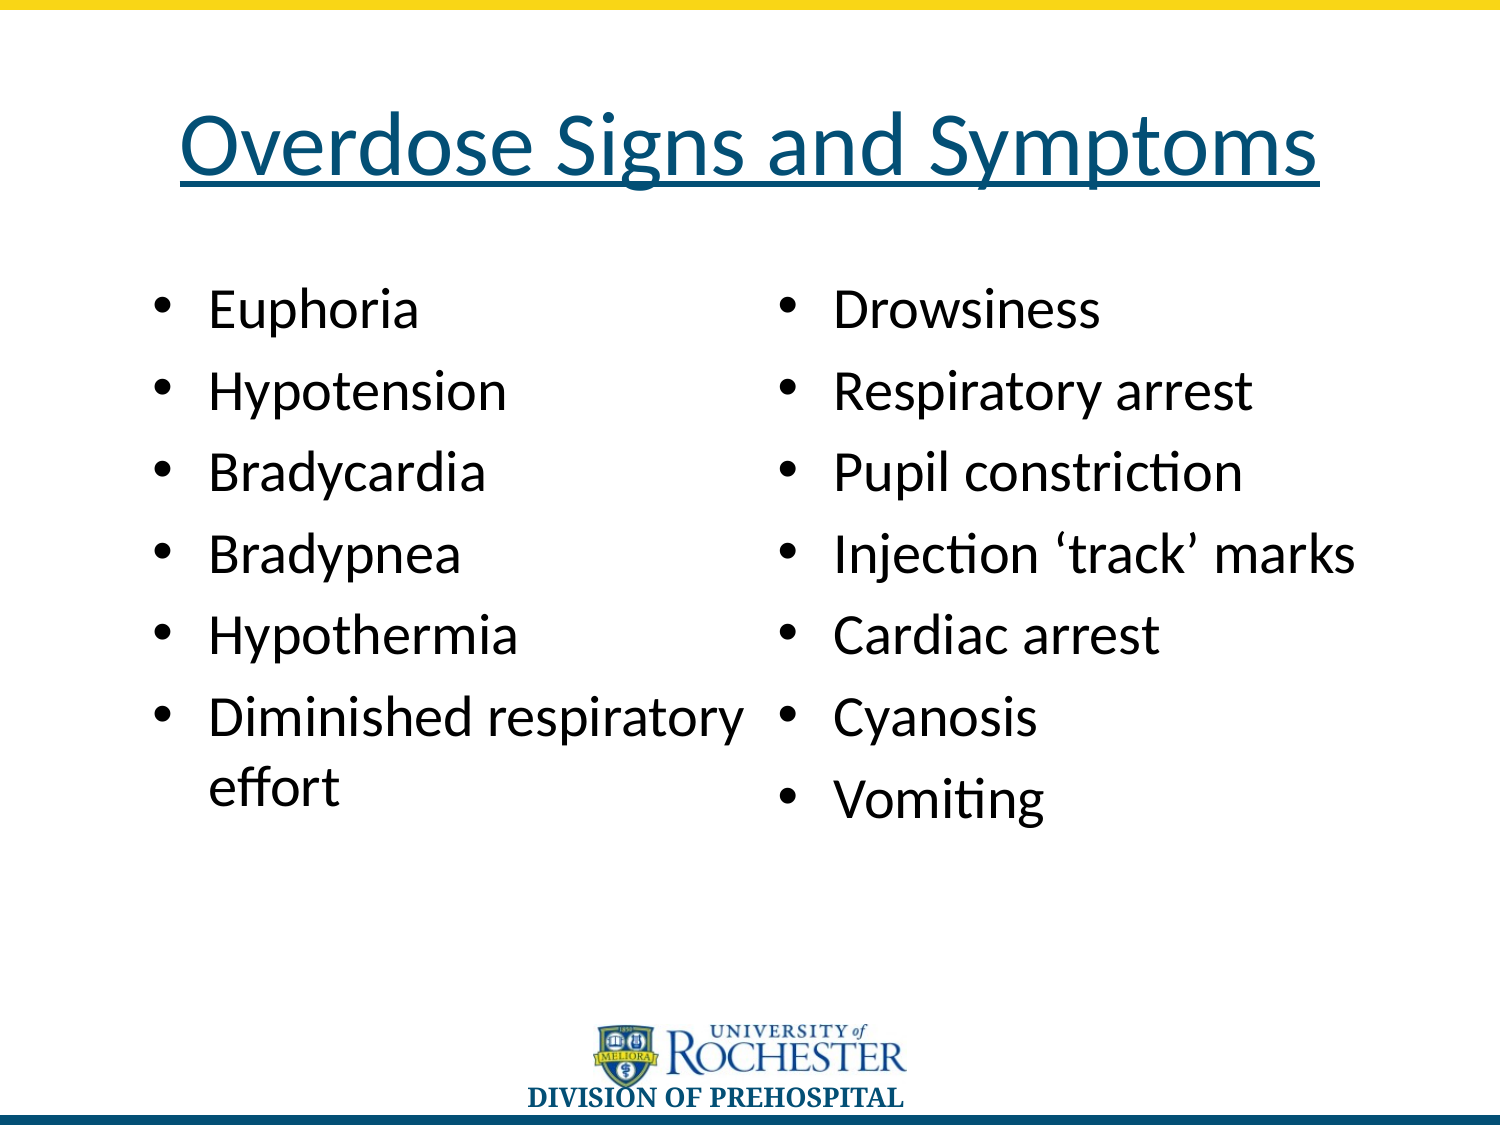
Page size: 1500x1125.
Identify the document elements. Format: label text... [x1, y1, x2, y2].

list Drowsiness Respiratory arrest Pupil constriction Injection ‘track’ marks Cardiac arrest Cyanosis Vomiting [762, 262, 1425, 1005]
picture [593, 1024, 907, 1089]
title Overdose Signs and Symptoms [75, 45, 1425, 233]
list Euphoria Hypotension Bradycardia Bradypnea Hypothermia Diminished respiratory effort [137, 262, 762, 1005]
